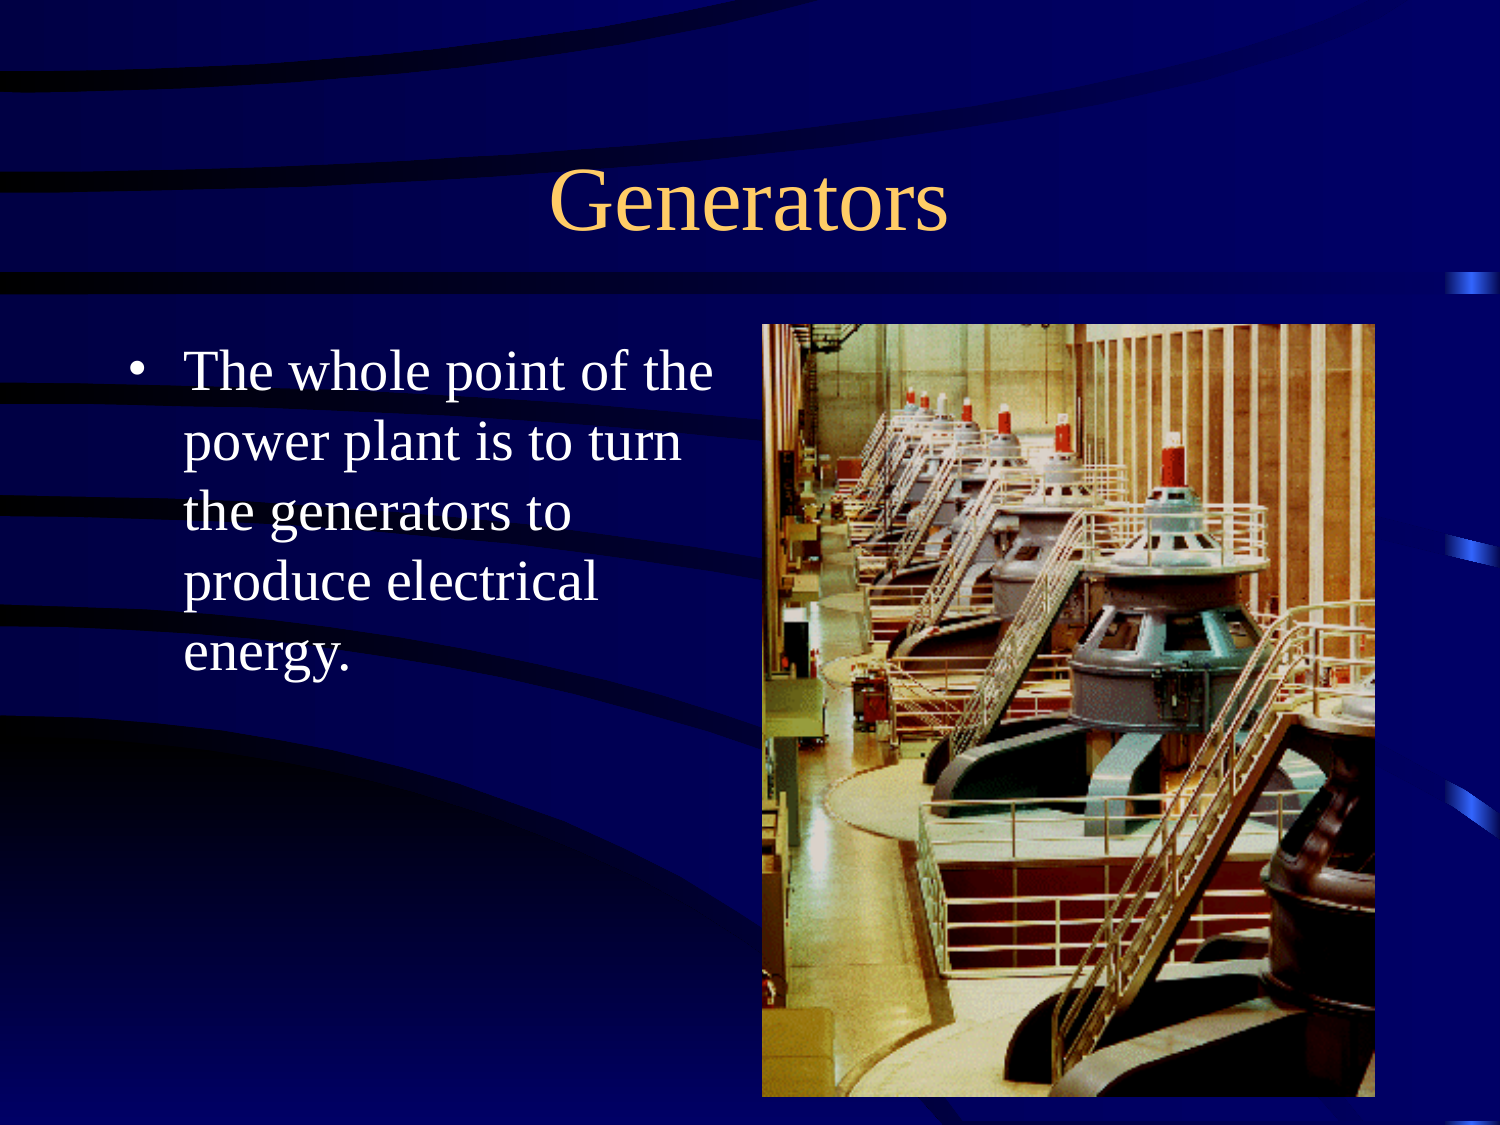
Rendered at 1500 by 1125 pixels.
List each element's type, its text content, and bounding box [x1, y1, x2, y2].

picture [762, 324, 1376, 1097]
list The whole point of the power plant is to turn the generators to produce electrical energy. [112, 324, 738, 1000]
title Generators [112, 99, 1388, 288]
